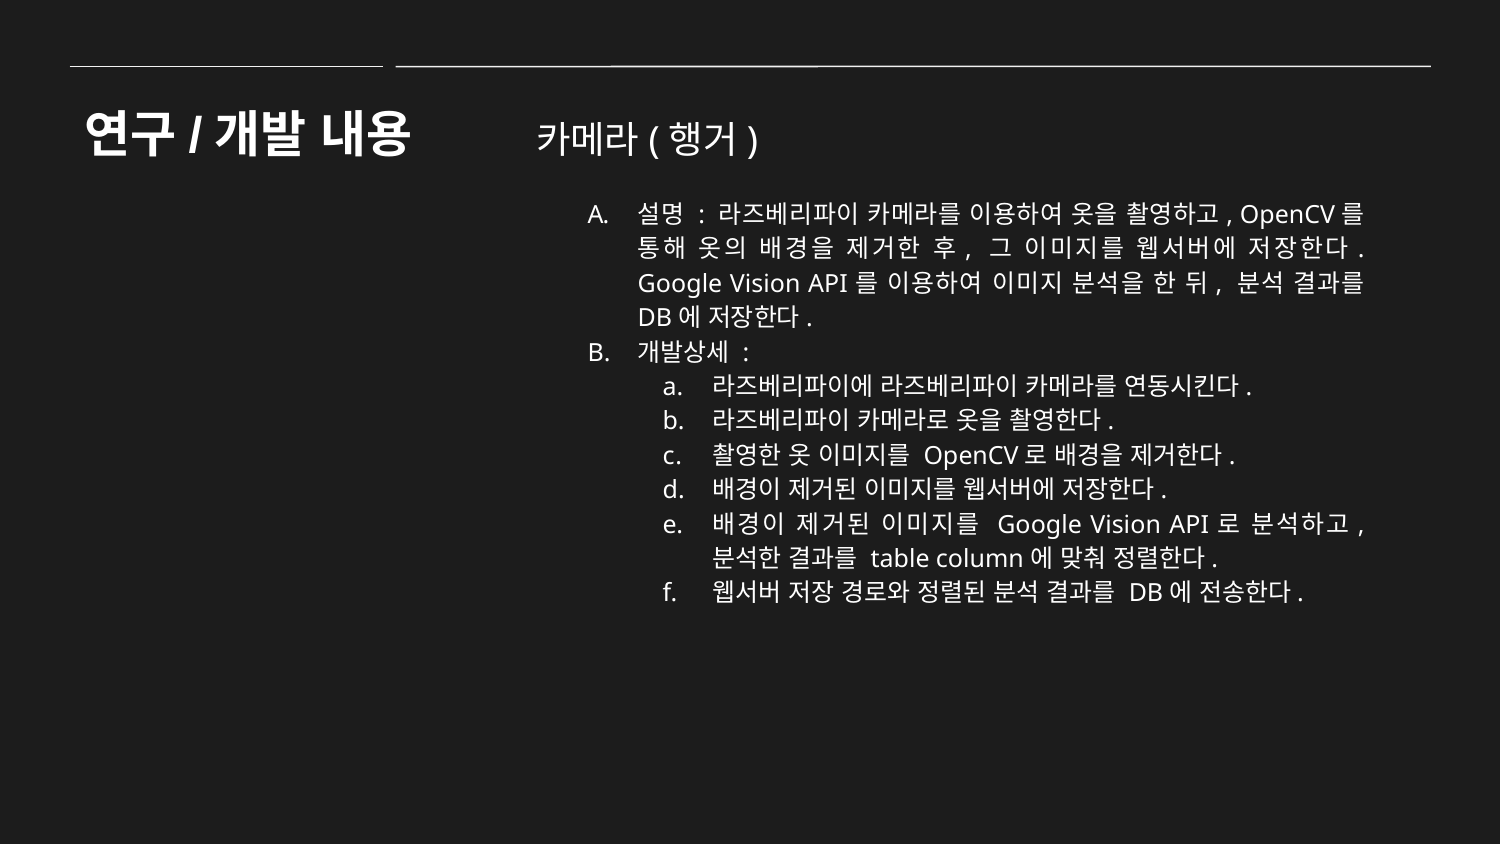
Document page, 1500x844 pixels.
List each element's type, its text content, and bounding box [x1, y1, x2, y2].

text_box 설명 : 라즈베리파이 카메라를 이용하여 옷을 촬영하고, OpenCV를 통해 옷의 배경을 제거한 후, 그 이미지를 웹서버에 저장한다. Google Vision API를 이용하여 이미지 분석을 한 뒤, 분석 결과를 DB에 저장한다. 개발상세 : 라즈베리파이에 라즈베리파이 카메라를 연동시킨다. 라즈베리파이 카메라로 옷을 촬영한다. 촬영한 옷 이미지를 OpenCV로 배경을 제거한다. 배경이 제거된 이미지를 웹서버에 저장한다. 배경이 제거된 이미지를 Google Vision API로 분석하고, 분석한 결과를 table column에 맞춰 정렬한다. 웹서버 저장 경로와 정렬된 분석 결과를 DB에 전송한다. [547, 178, 1380, 566]
text_box 카메라(행거) [521, 101, 1090, 173]
text_box 연구/개발 내용 [69, 87, 430, 165]
